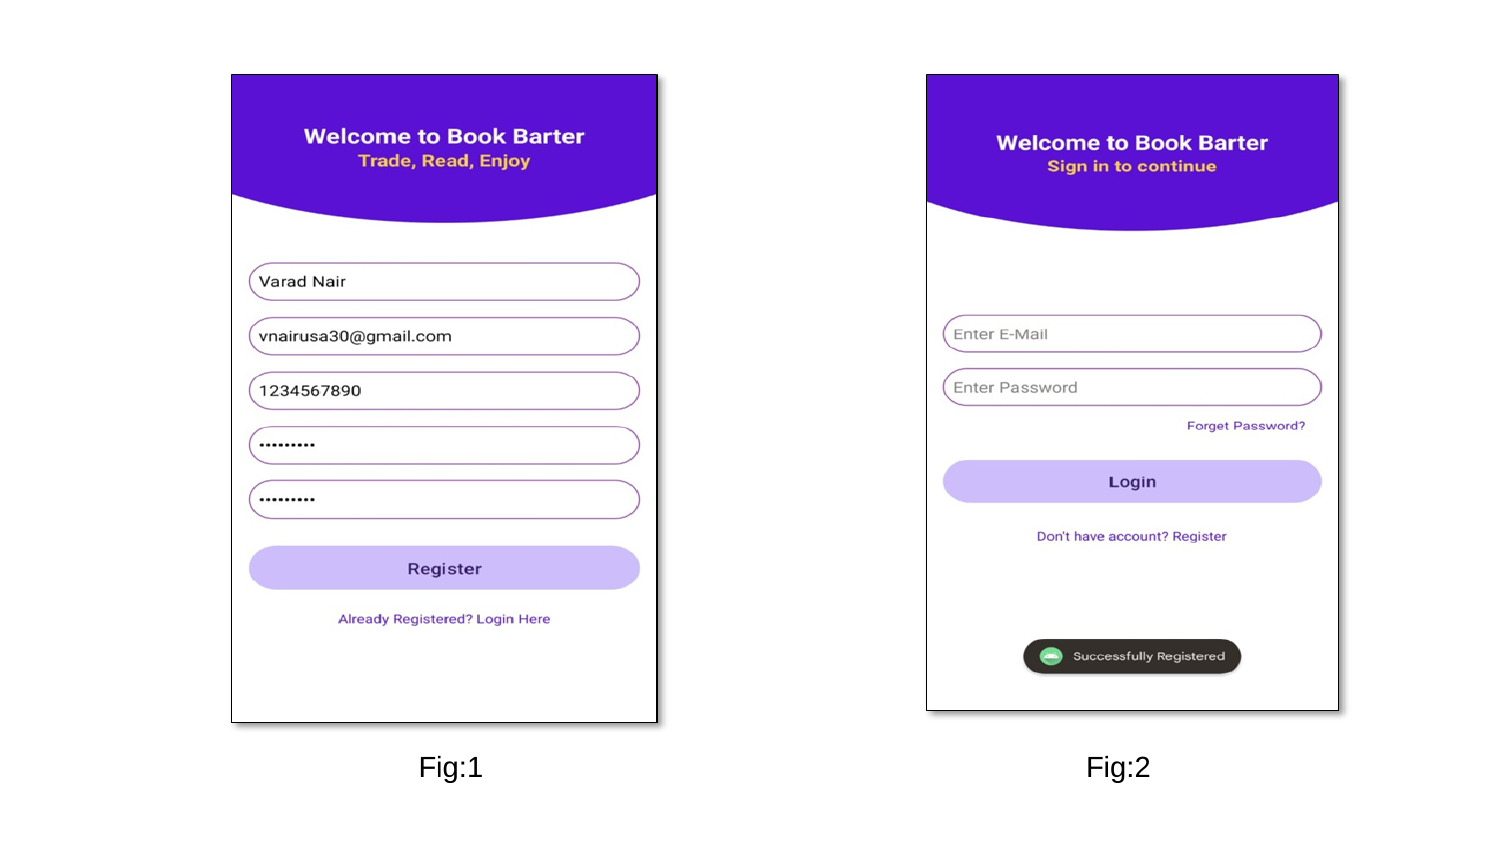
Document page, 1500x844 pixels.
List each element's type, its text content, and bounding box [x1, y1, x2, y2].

text_box Fig:1 [403, 741, 630, 804]
picture [923, 71, 1352, 721]
text_box Fig:2 [1070, 732, 1462, 784]
picture [227, 71, 671, 733]
